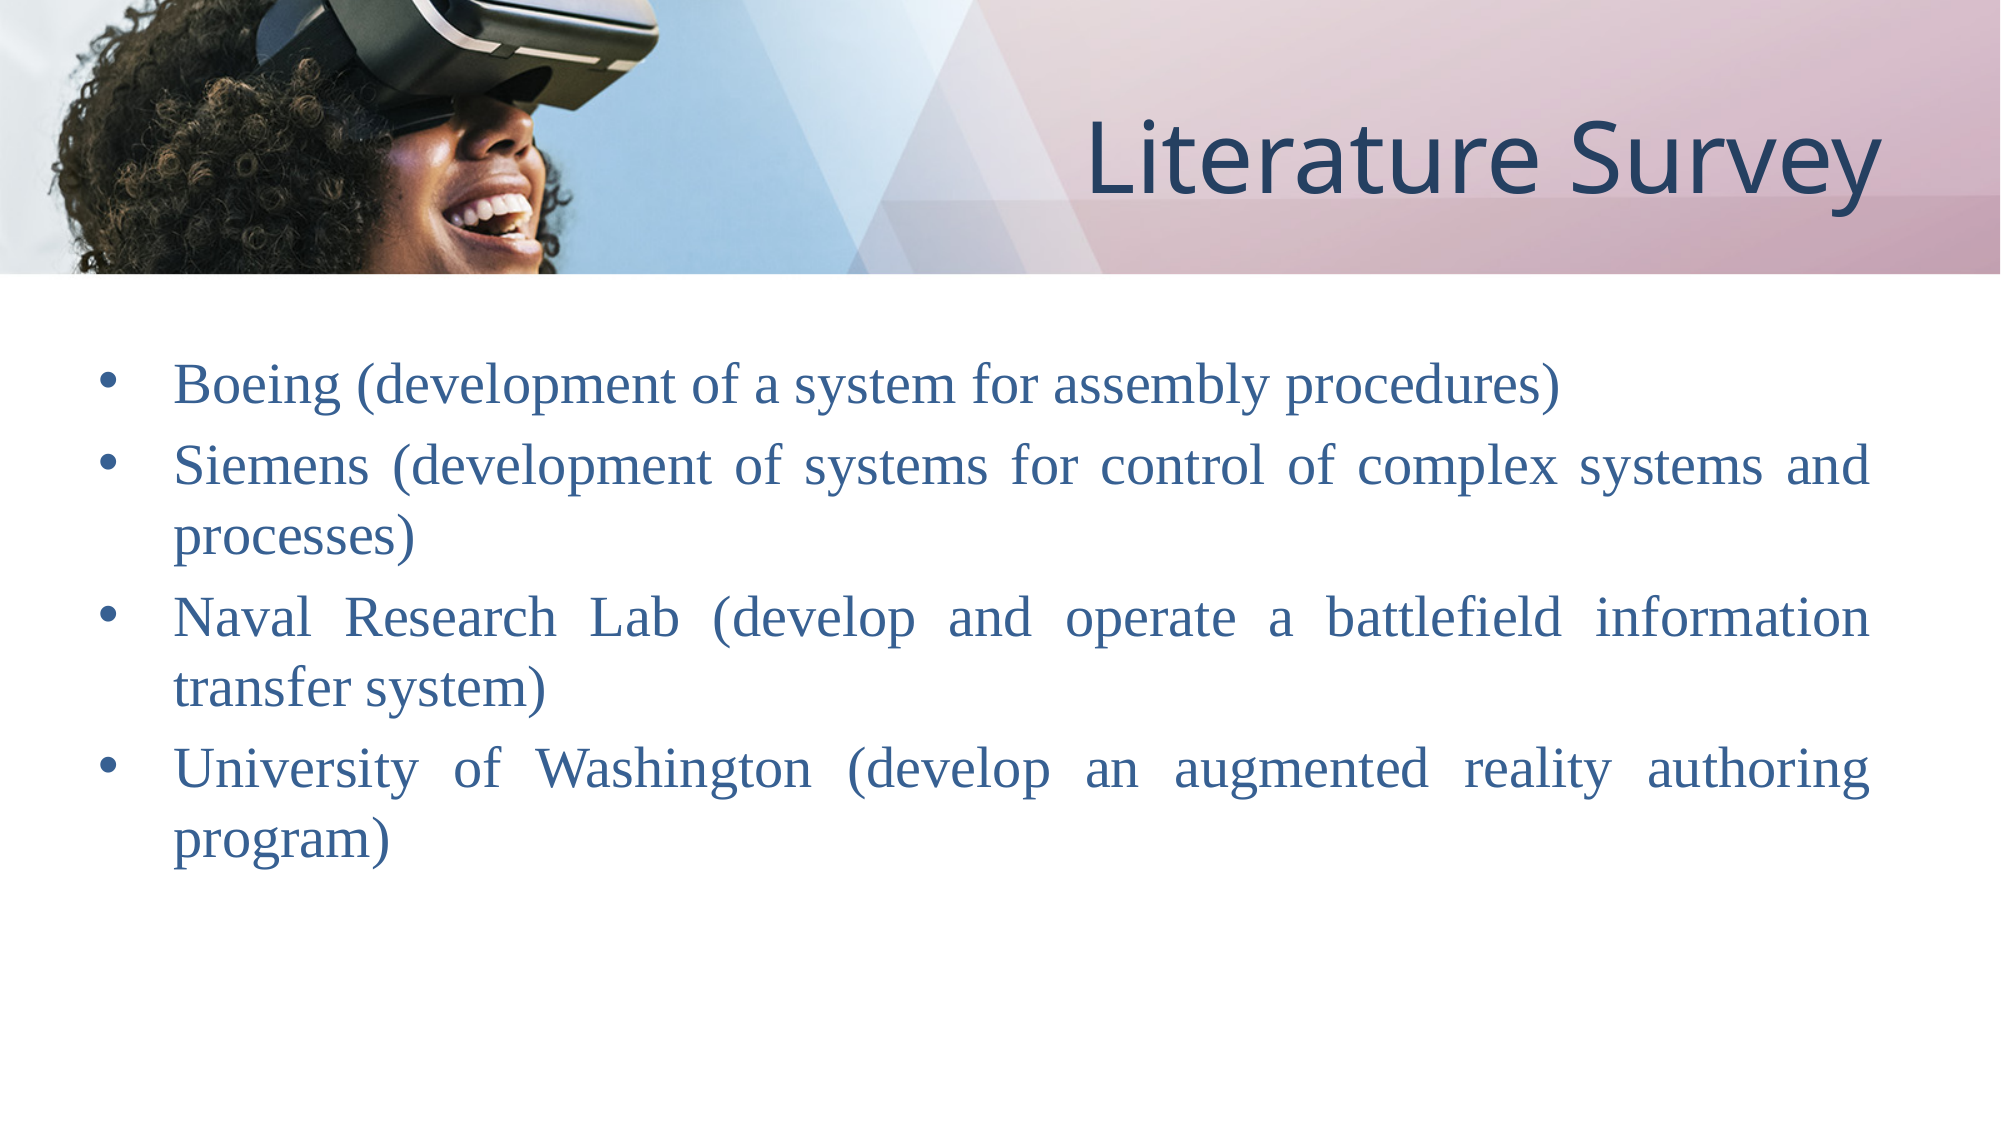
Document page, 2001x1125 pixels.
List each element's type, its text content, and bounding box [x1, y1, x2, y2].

title Literature Survey [94, 70, 1899, 237]
list Boeing (development of a system for assembly procedures) Siemens (development of systems for control of complex systems and processes) Naval Research Lab (develop and operate a battlefield information transfer system) University of Washington (develop an augmented reality authoring program) [83, 337, 1887, 1085]
picture [0, 0, 2001, 1125]
